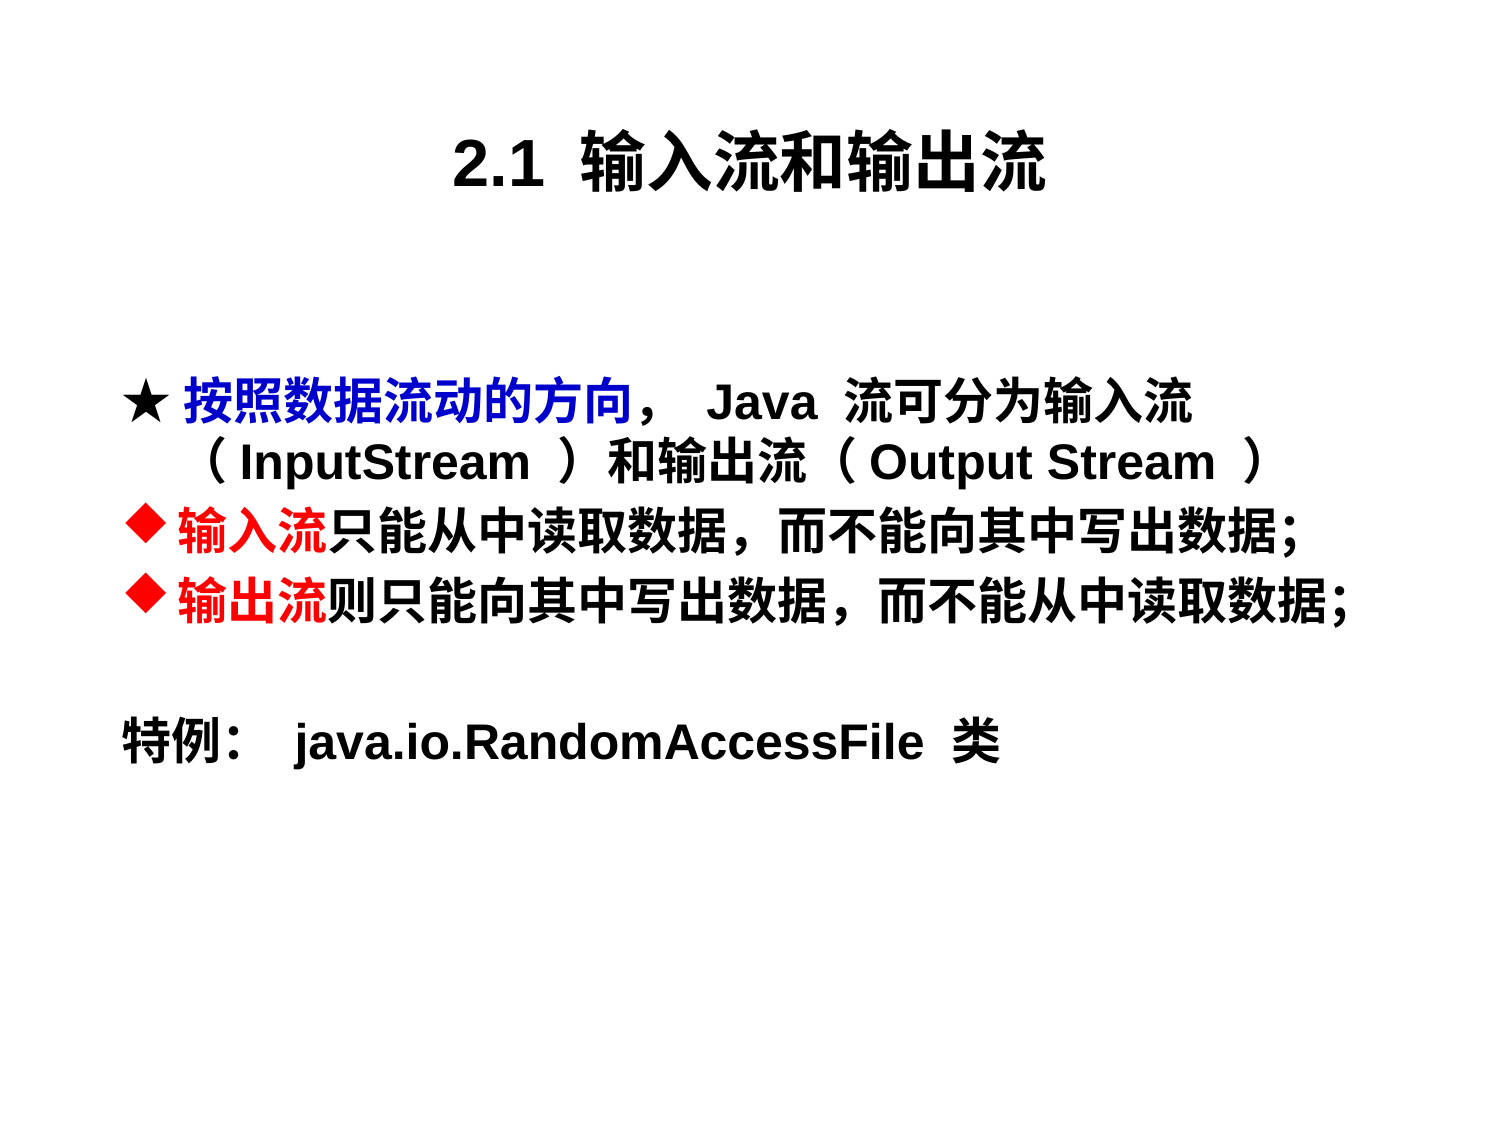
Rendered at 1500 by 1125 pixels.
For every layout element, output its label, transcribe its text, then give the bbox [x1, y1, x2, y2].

list ★按照数据流动的方向， Java 流可分为输入流（InputStream ）和输出流（Output Stream ） 输入流只能从中读取数据，而不能向其中写出数据； 输出流则只能向其中写出数据，而不能从中读取数据； 特例： java.io.RandomAccessFile 类 [106, 361, 1394, 934]
title 2.1 输入流和输出流 [75, 66, 1425, 254]
